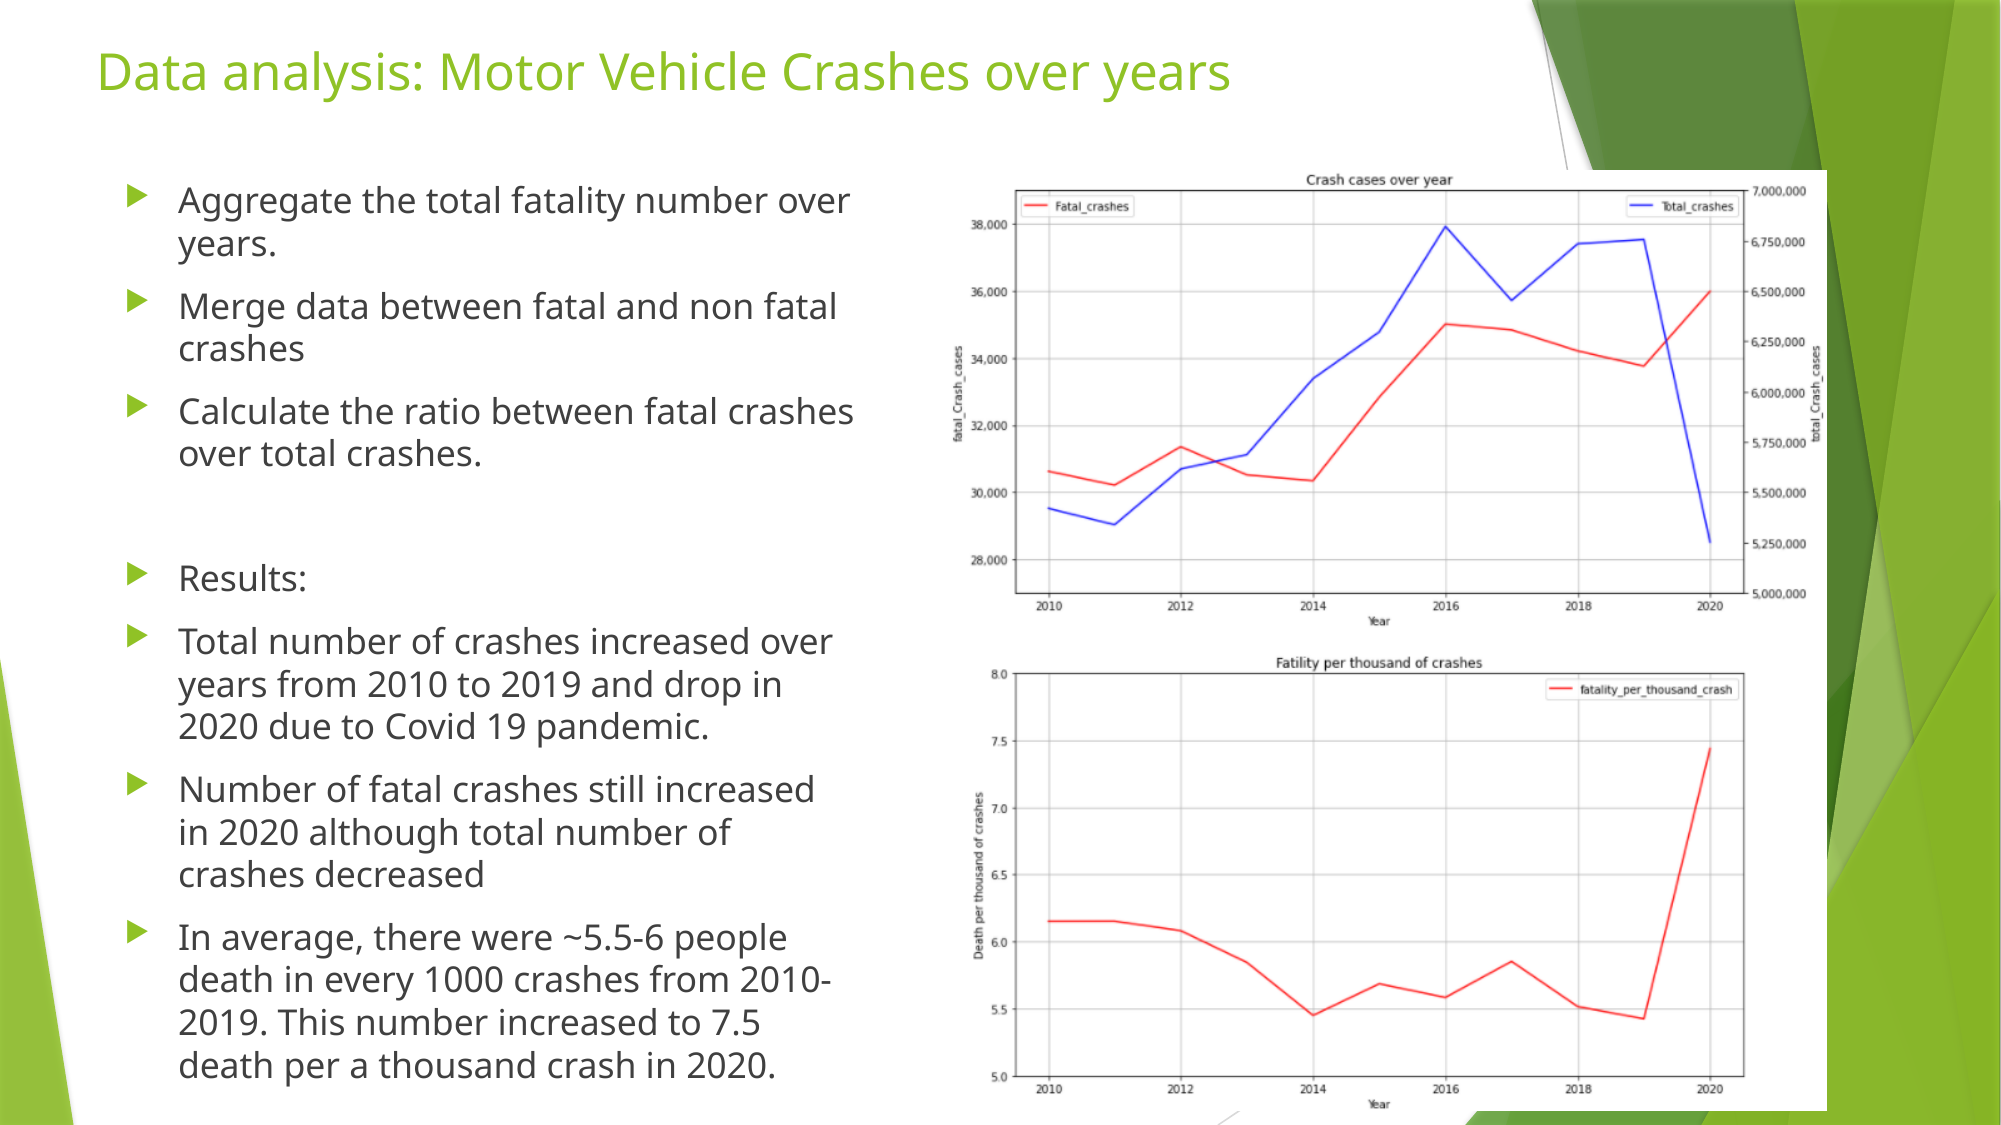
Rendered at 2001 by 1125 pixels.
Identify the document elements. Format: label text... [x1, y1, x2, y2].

picture [946, 170, 1827, 1112]
list Aggregate the total fatality number over years. Merge data between fatal and non fatal crashes Calculate the ratio between fatal crashes over total crashes. Results: Total number of crashes increased over years from 2010 to 2019 and drop in 2020 due to Covid 19 pandemic. Number of fatal crashes still increased in 2020 although total number of crashes decreased In average, there were ~5.5-6 people death in every 1000 crashes from 2010-2019. This number increased to 7.5 death per a thousand crash in 2020. [109, 170, 873, 1111]
title Data analysis: Motor Vehicle Crashes over years [81, 31, 1606, 110]
